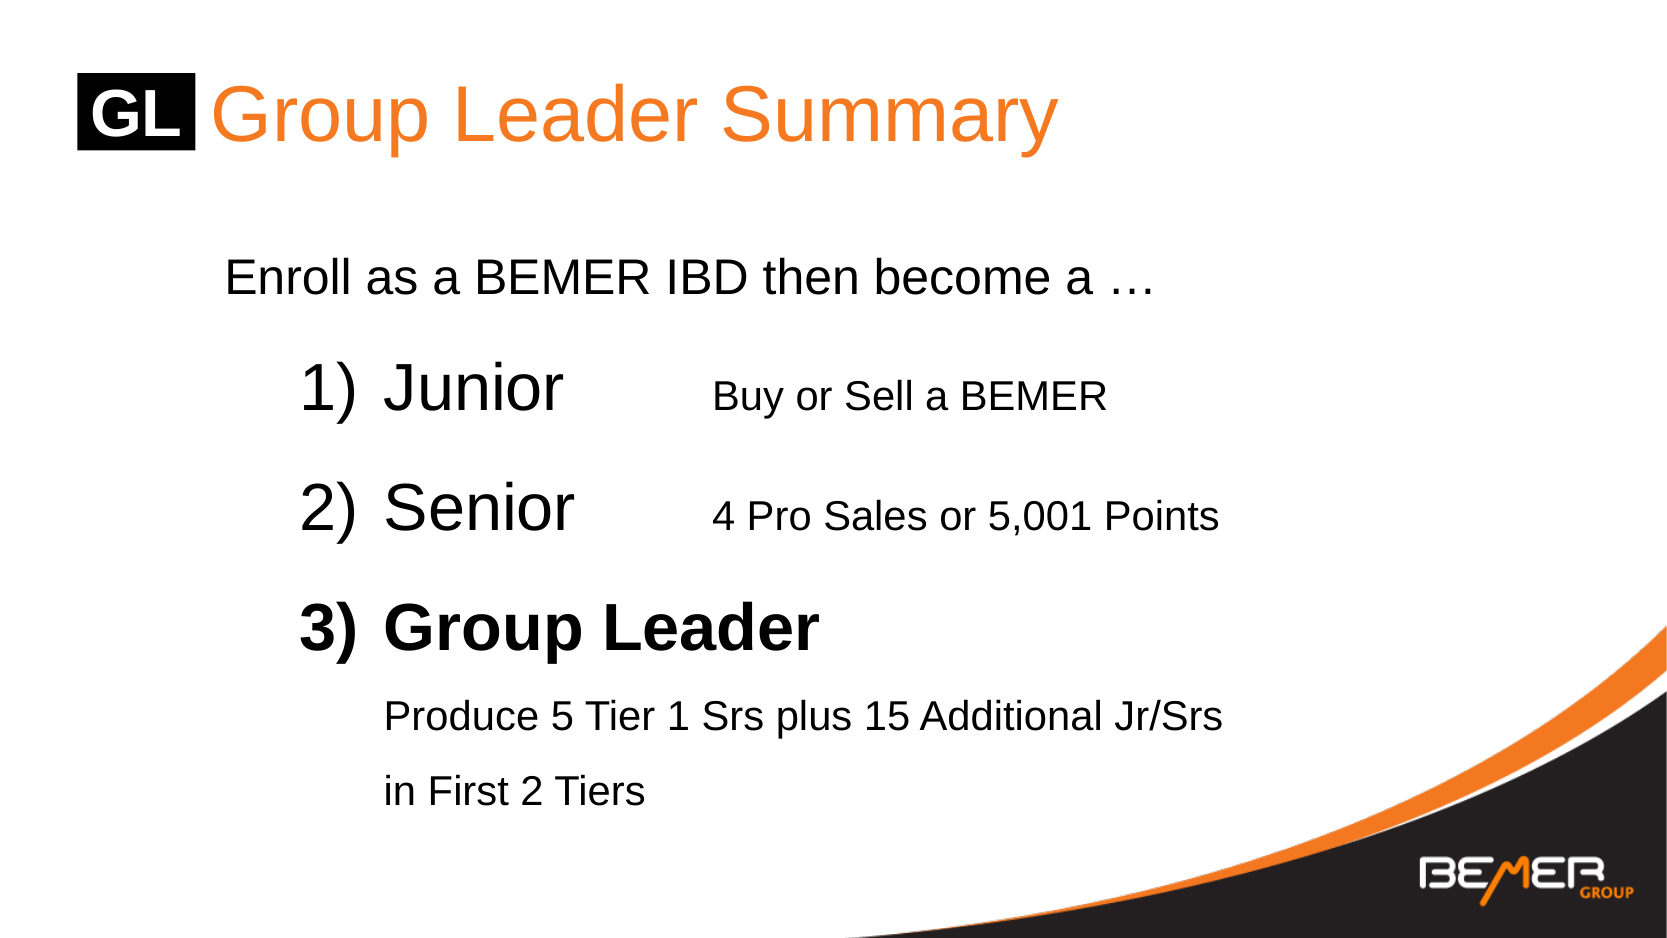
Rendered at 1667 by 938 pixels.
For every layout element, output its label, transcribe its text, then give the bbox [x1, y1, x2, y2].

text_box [77, 54, 1569, 196]
text_box Enroll as a BEMER IBD then become a … Junior Buy or Sell a BEMER Senior 4 Pro Sales or 5,001 Points Group Leader Produce 5 Tier 1 Srs plus 15 Additional Jr/Srs in First 2 Tiers [219, 208, 1401, 824]
picture [722, 617, 1667, 938]
